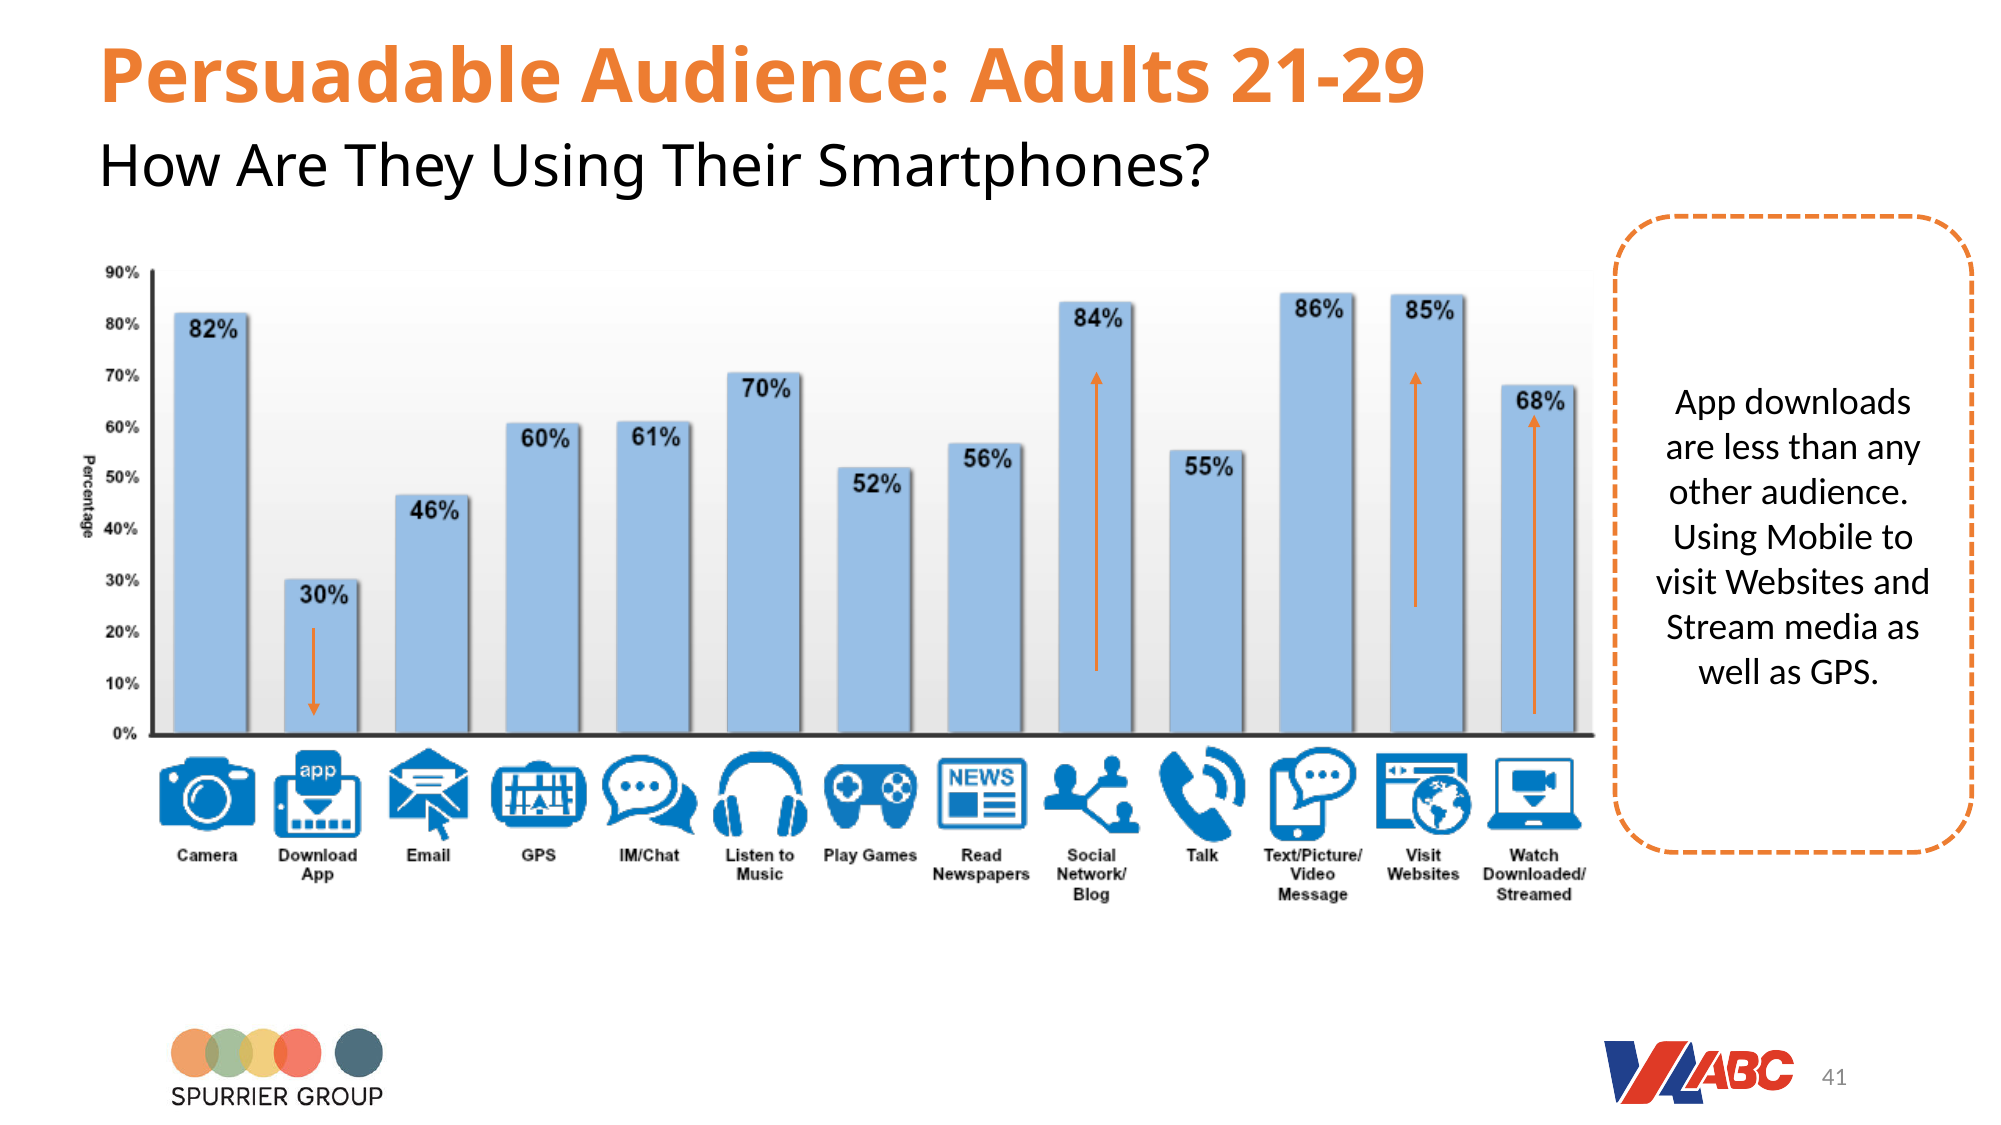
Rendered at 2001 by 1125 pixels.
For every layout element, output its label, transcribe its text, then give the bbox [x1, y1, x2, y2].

text_box How Are They Using Their Smartphones? [83, 127, 1809, 206]
picture [1604, 1041, 1794, 1045]
picture [166, 1024, 396, 1116]
text_box Persuadable Audience: Adults 21-29 [83, 20, 1809, 127]
picture [52, 249, 1616, 905]
slide_number 41 [1412, 1045, 1863, 1106]
text_box App downloads are less than any other audience. Using Mobile to visit Websites and Stream media as well as GPS. [1616, 215, 1973, 854]
